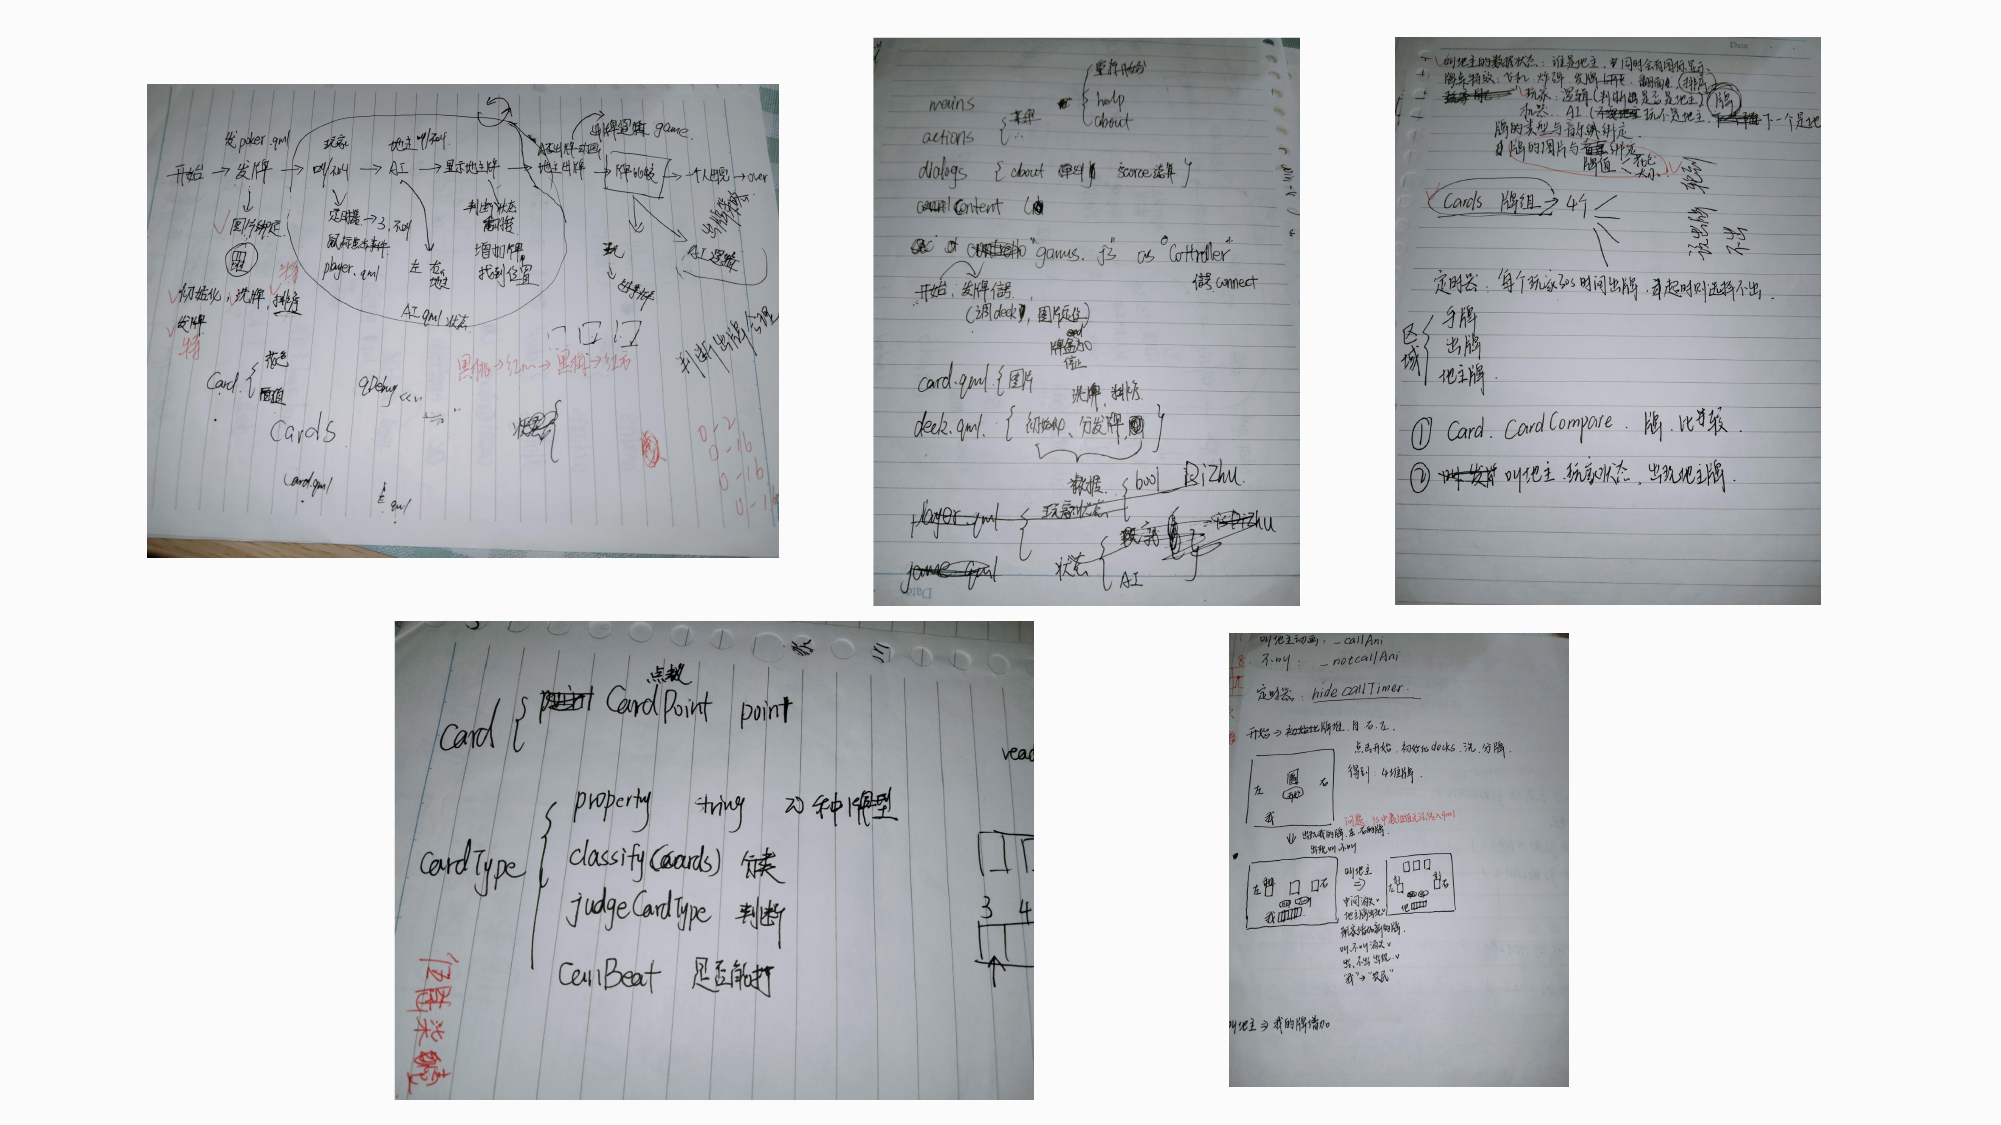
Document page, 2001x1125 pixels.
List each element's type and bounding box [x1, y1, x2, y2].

picture [1229, 633, 1569, 1087]
picture [147, 38, 1371, 1125]
picture [1394, 37, 1821, 606]
